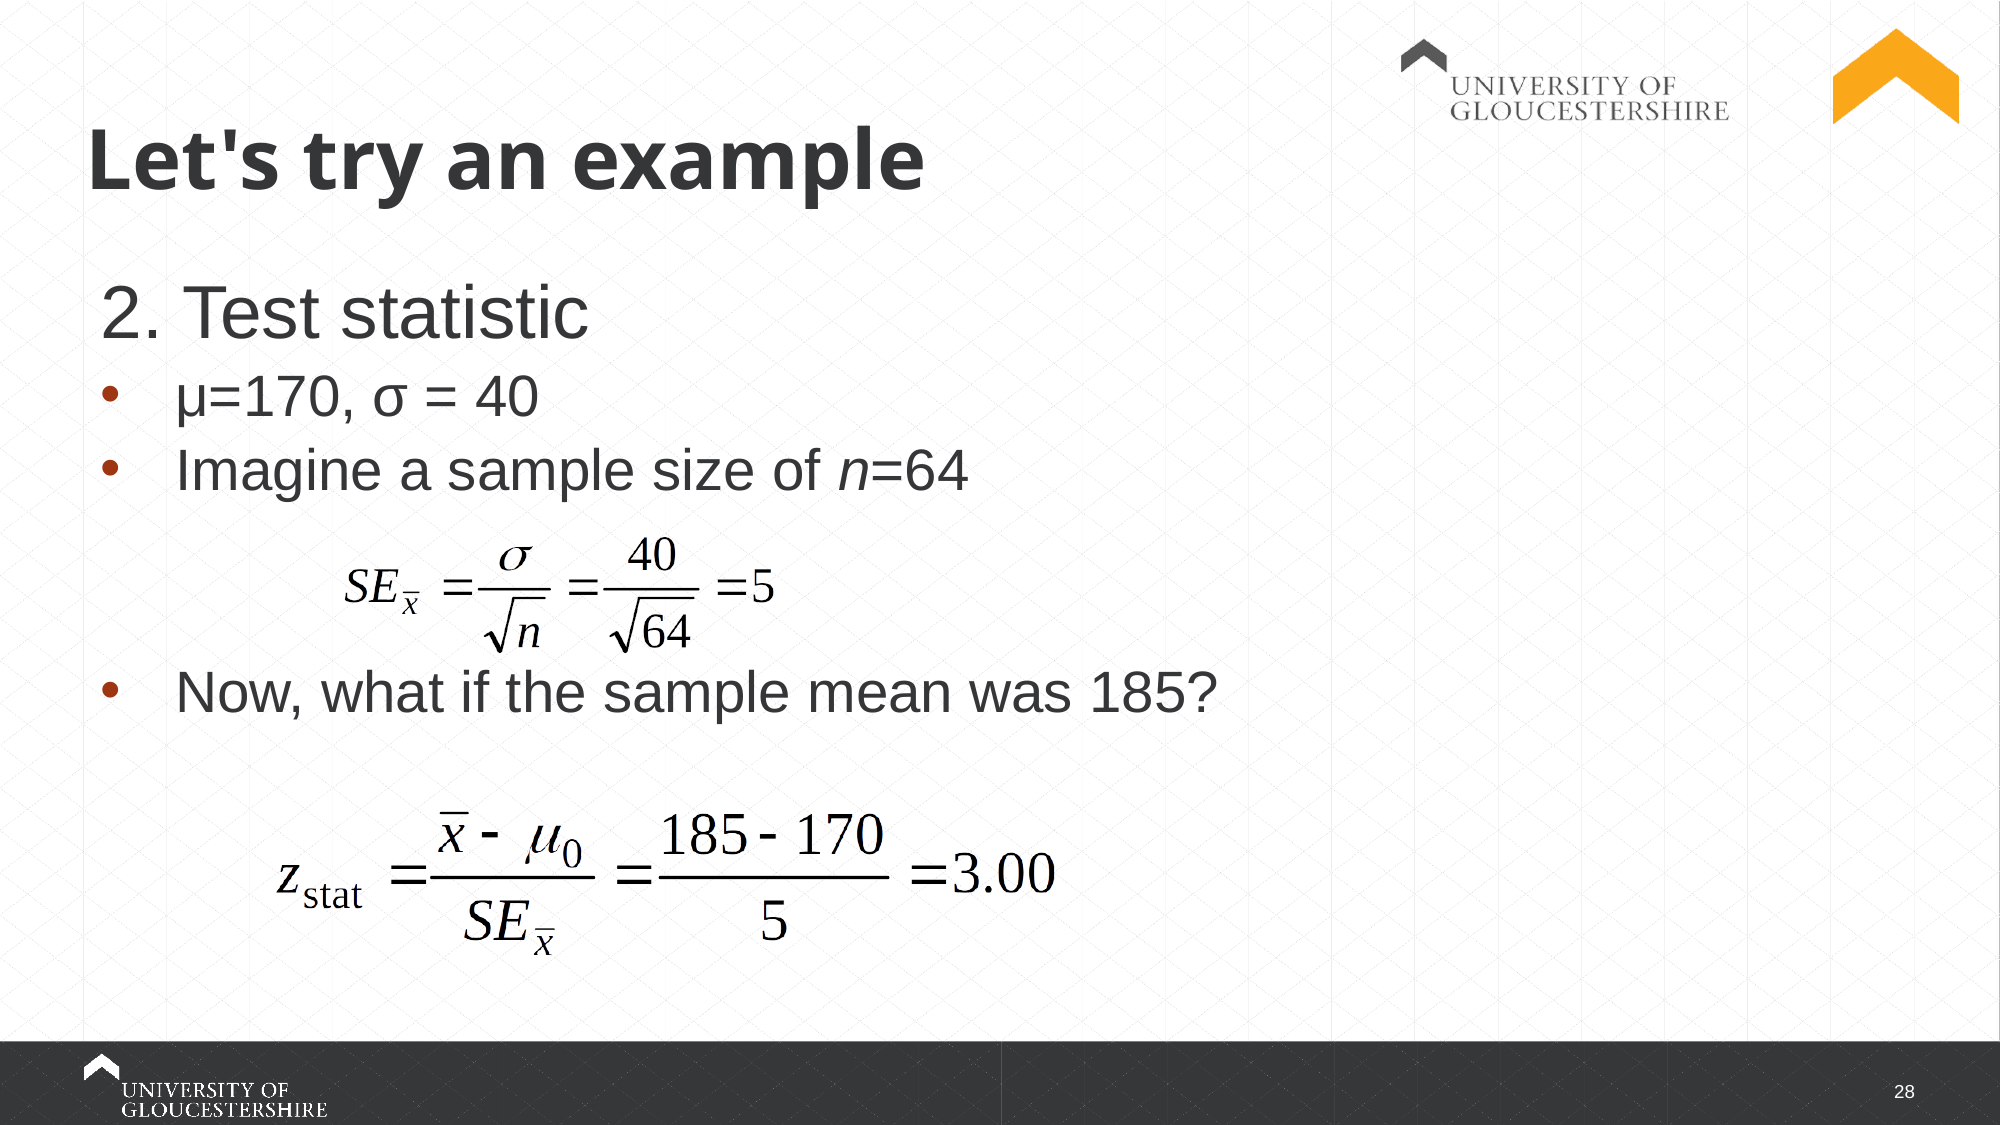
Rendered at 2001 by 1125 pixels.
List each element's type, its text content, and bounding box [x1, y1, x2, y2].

title Let's try an example [85, 138, 983, 256]
picture [0, 1, 2001, 1125]
list 2. Test statistic μ=170, σ = 40 Imagine a sample size of n=64 Now, what if the sample mean was 185? [85, 256, 1834, 973]
